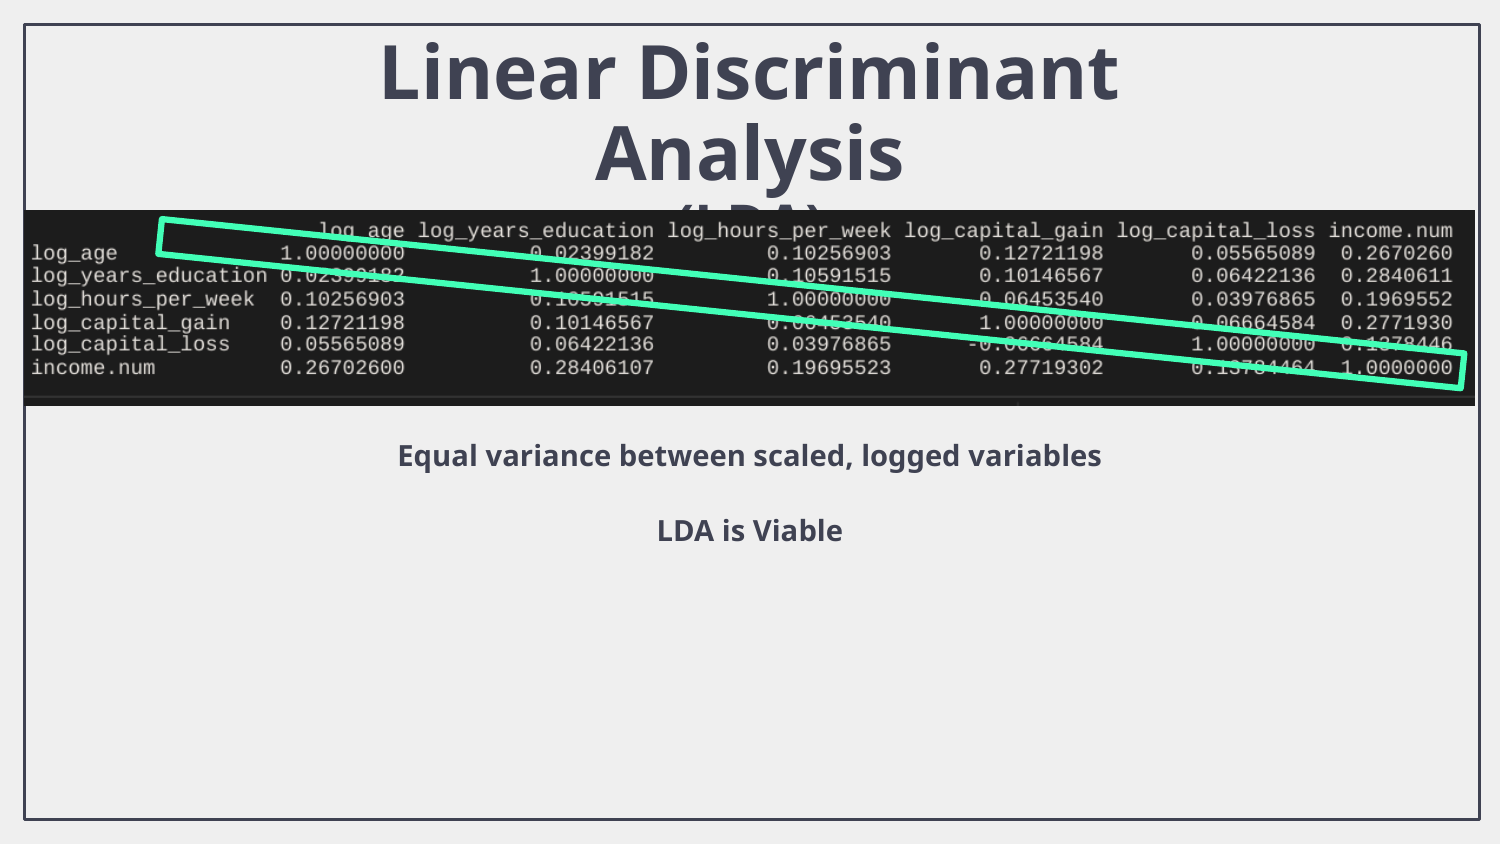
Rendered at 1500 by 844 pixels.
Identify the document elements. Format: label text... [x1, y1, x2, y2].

text_box LDA is Viable [364, 496, 1136, 596]
title Linear Discriminant Analysis (LDA) [199, 19, 1301, 166]
text_box Equal variance between scaled, logged variables [364, 421, 1136, 496]
picture [24, 209, 1476, 406]
